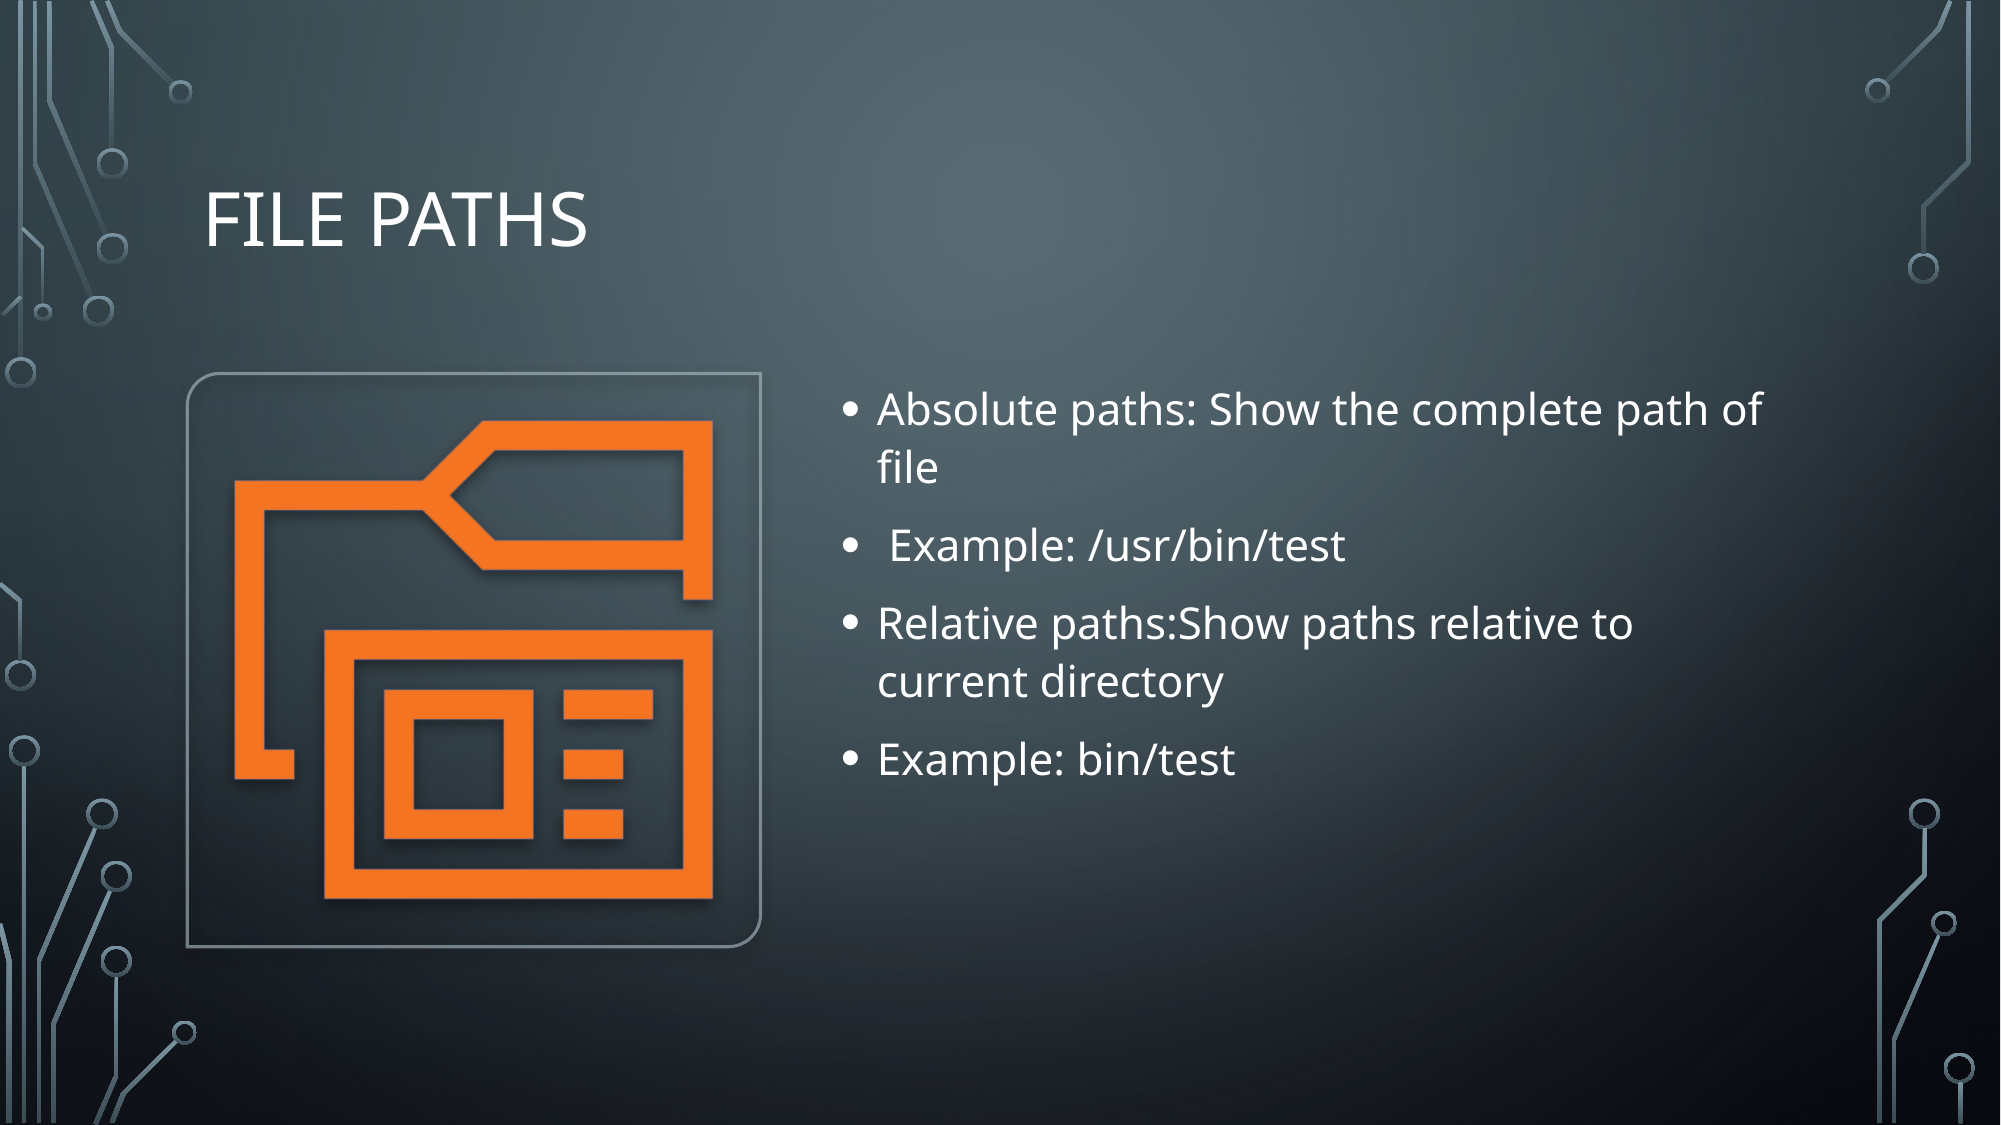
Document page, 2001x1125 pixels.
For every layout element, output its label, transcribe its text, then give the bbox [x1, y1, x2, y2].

title File paths [187, 101, 1813, 344]
picture [186, 373, 761, 947]
list Absolute paths: Show the complete path of file Example: /usr/bin/test Relative paths:Show paths relative to current directory Example: bin/test [825, 369, 1813, 950]
